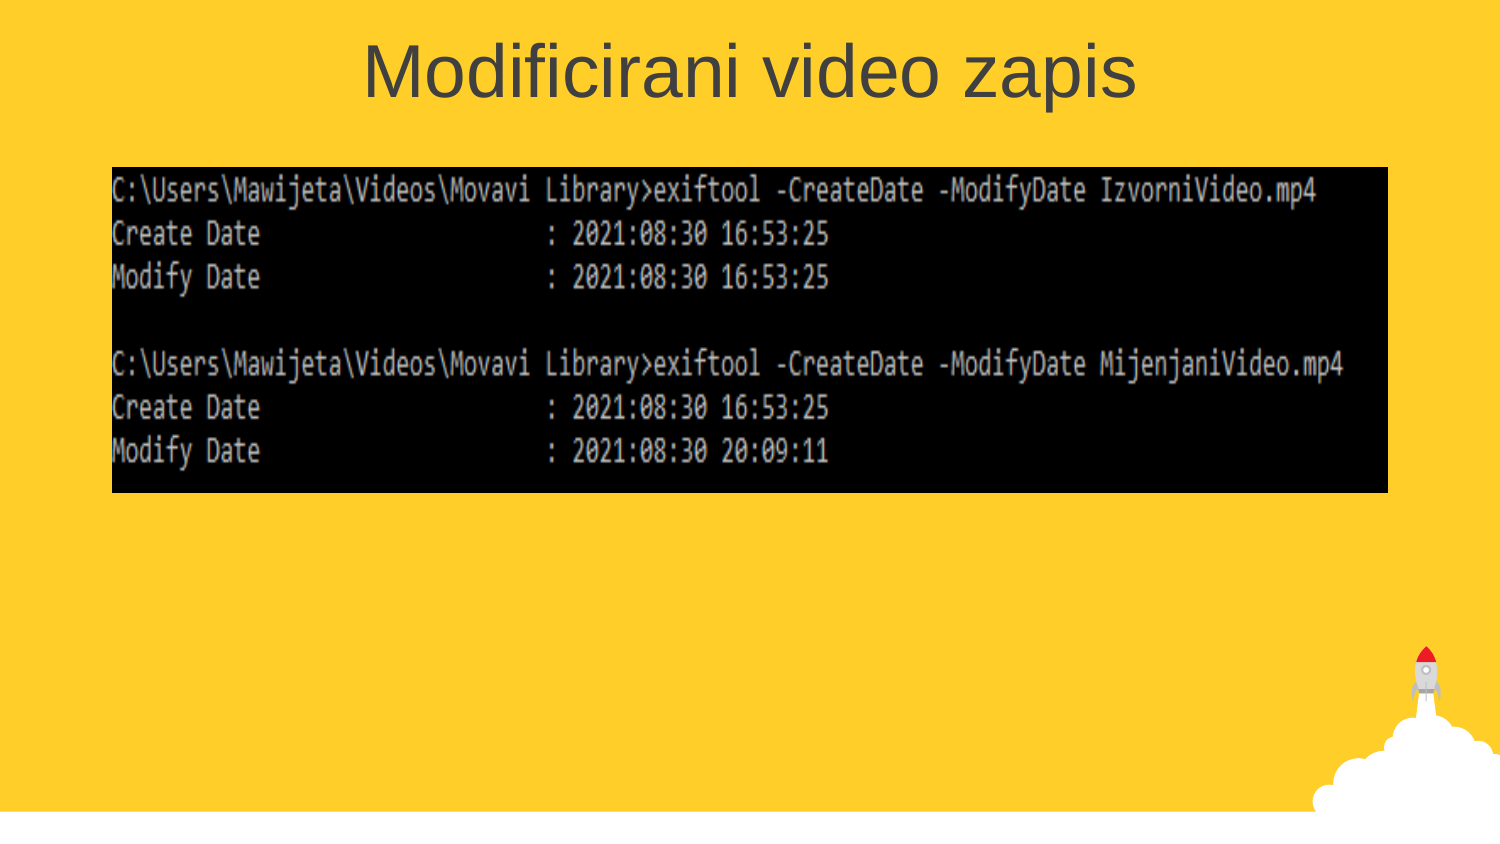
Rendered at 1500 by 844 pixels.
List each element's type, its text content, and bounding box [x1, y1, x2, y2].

list Modificirani video zapis [0, 20, 1500, 115]
picture [111, 167, 1389, 493]
